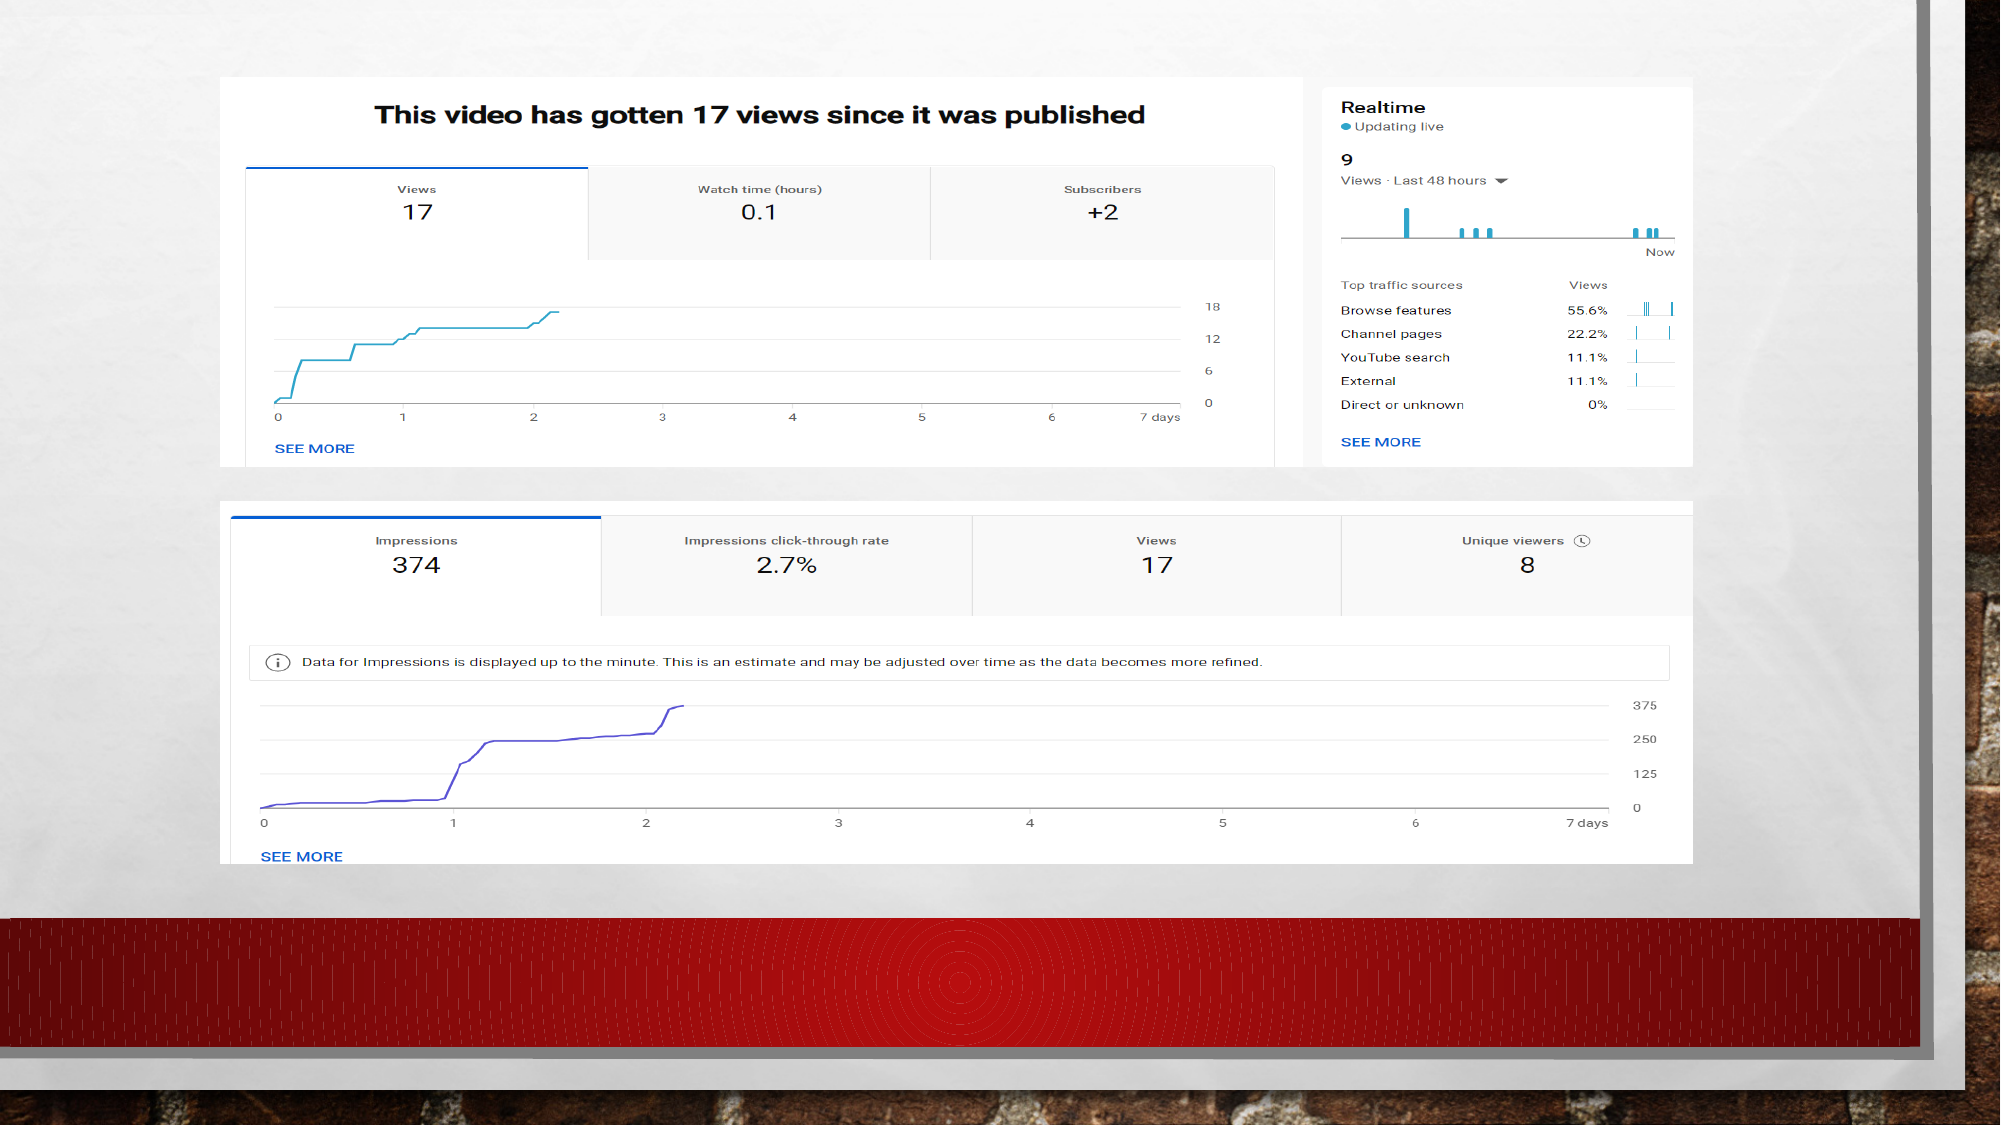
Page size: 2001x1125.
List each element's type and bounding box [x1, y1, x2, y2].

picture [0, 0, 2000, 1125]
list [220, 77, 1693, 467]
picture [220, 501, 1693, 864]
